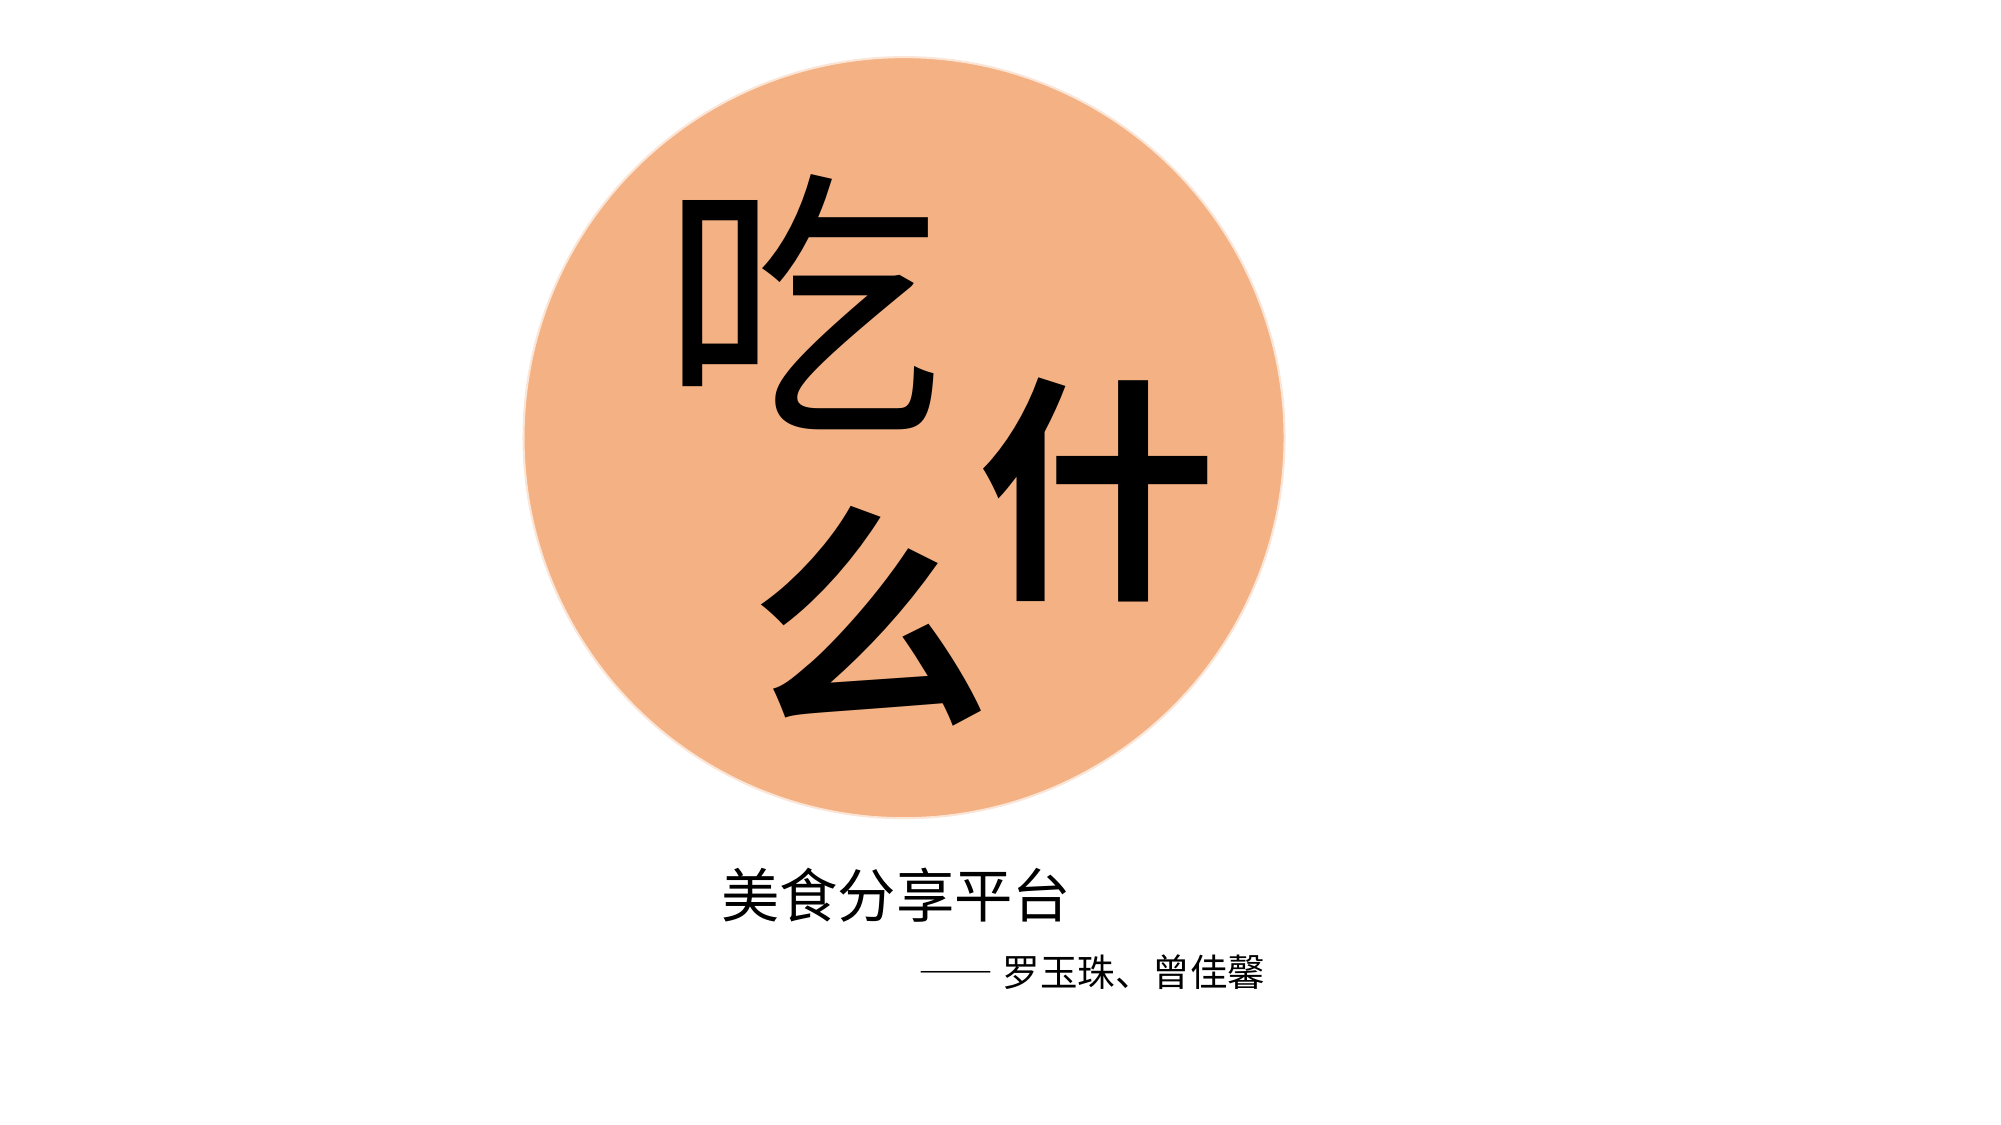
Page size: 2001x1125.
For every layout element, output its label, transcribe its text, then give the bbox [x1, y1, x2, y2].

text_box [522, 56, 1286, 820]
text_box 什 [960, 335, 1260, 635]
title 吃 [646, 159, 988, 481]
text_box 么 [733, 462, 1033, 763]
text_box ——罗玉珠、曾佳馨 [904, 941, 1299, 1002]
text_box 美食分享平台 [706, 852, 1102, 937]
